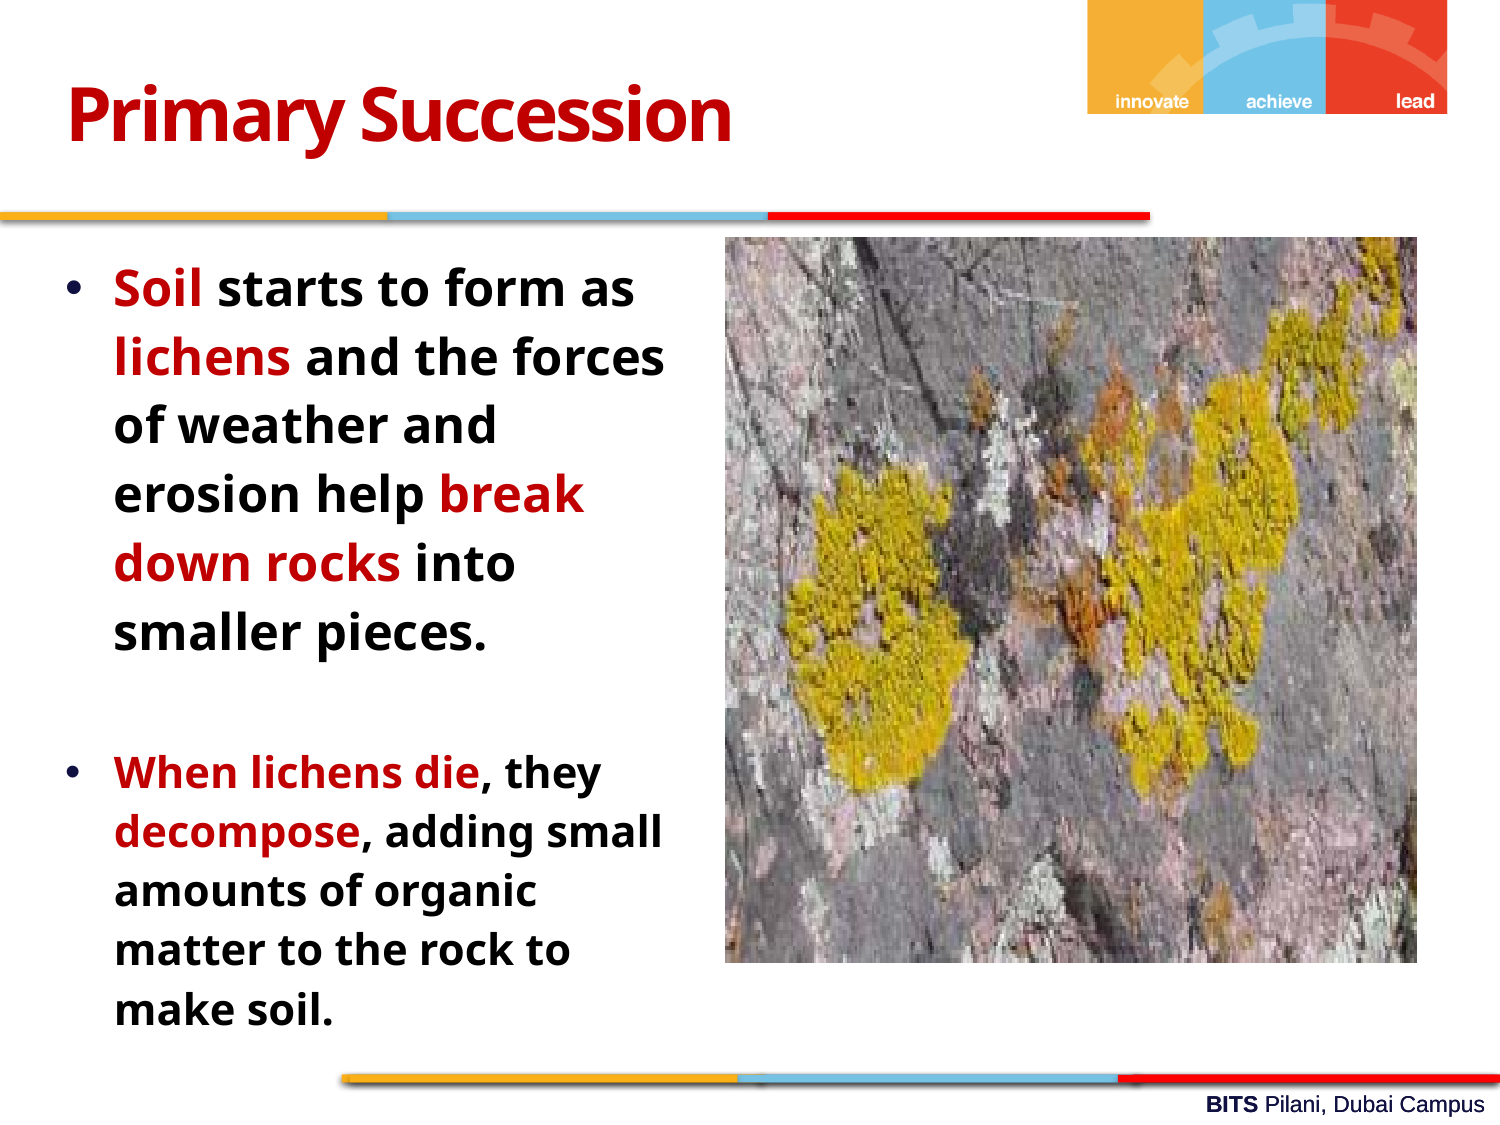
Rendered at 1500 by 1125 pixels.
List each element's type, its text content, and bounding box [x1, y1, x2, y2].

list Soil starts to form as lichens and the forces of weather and erosion help break down rocks into smaller pieces. When lichens die, they decompose, adding small amounts of organic matter to the rock to make soil. [50, 245, 706, 1050]
picture [1087, 0, 1448, 114]
list Primary Succession [50, 24, 1088, 213]
picture [724, 237, 1417, 963]
